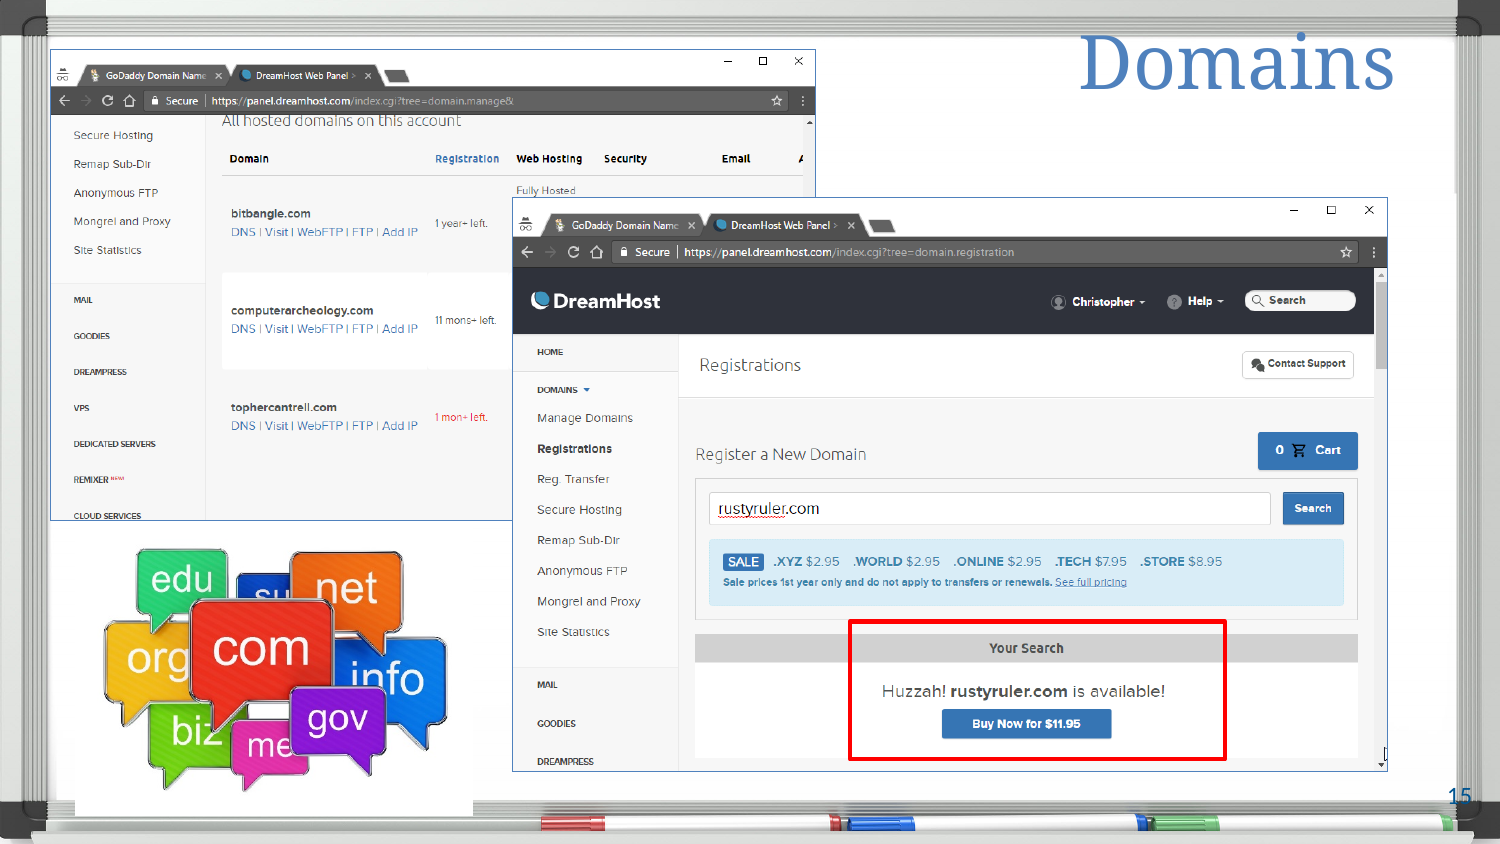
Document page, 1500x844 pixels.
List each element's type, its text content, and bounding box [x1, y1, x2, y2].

slide_number 15 [1387, 771, 1488, 817]
title Domains [987, 9, 1488, 110]
picture [0, 0, 1500, 844]
